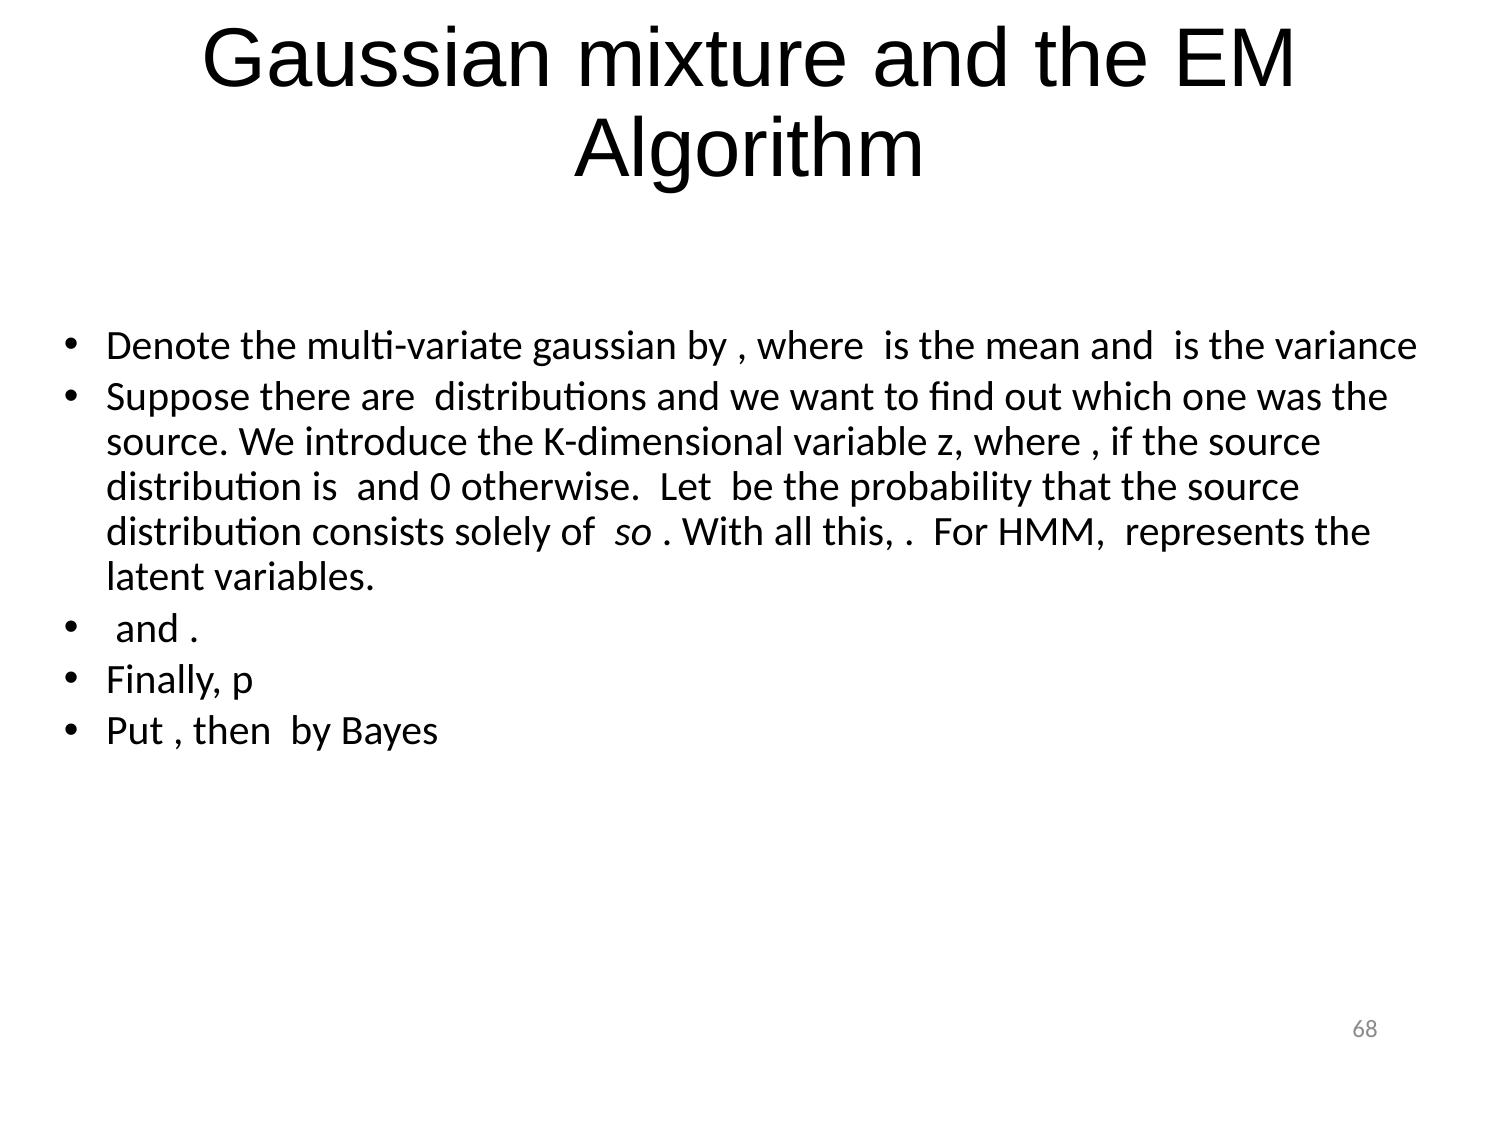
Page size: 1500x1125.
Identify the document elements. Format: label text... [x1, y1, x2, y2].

title Gaussian mixture and the EM Algorithm [26, 51, 1474, 159]
slide_number 68 [1130, 1004, 1393, 1050]
